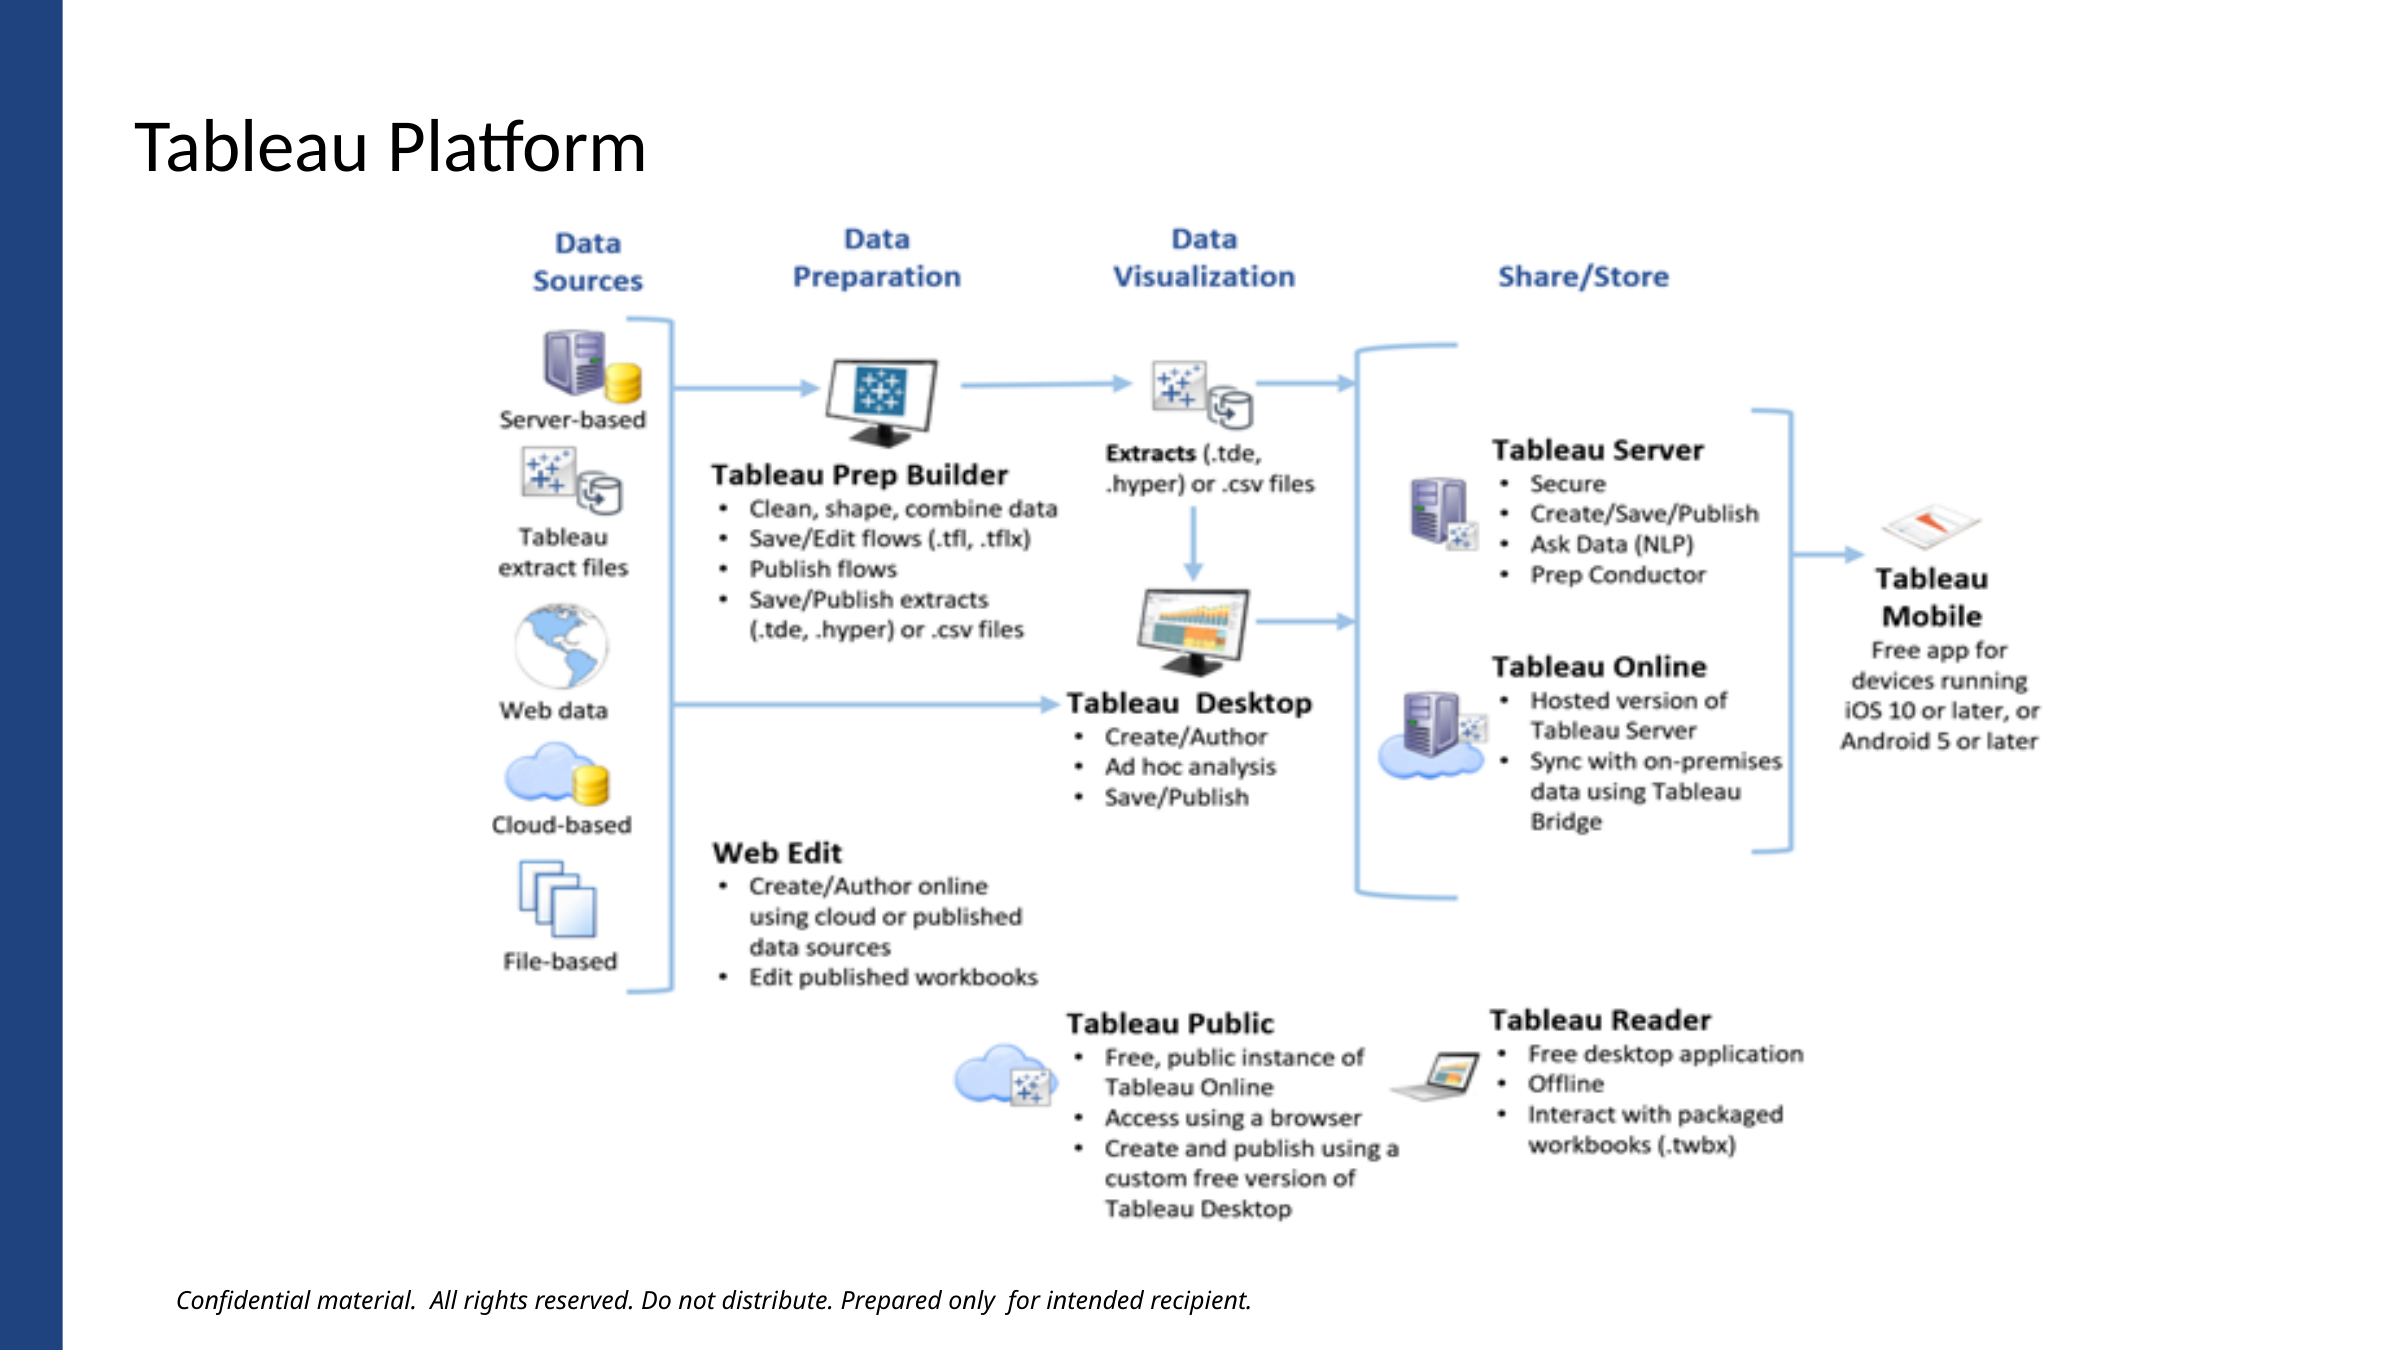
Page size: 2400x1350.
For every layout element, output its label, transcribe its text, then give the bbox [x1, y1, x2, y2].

list Tableau Platform [134, 107, 2266, 189]
picture [492, 218, 2048, 1229]
